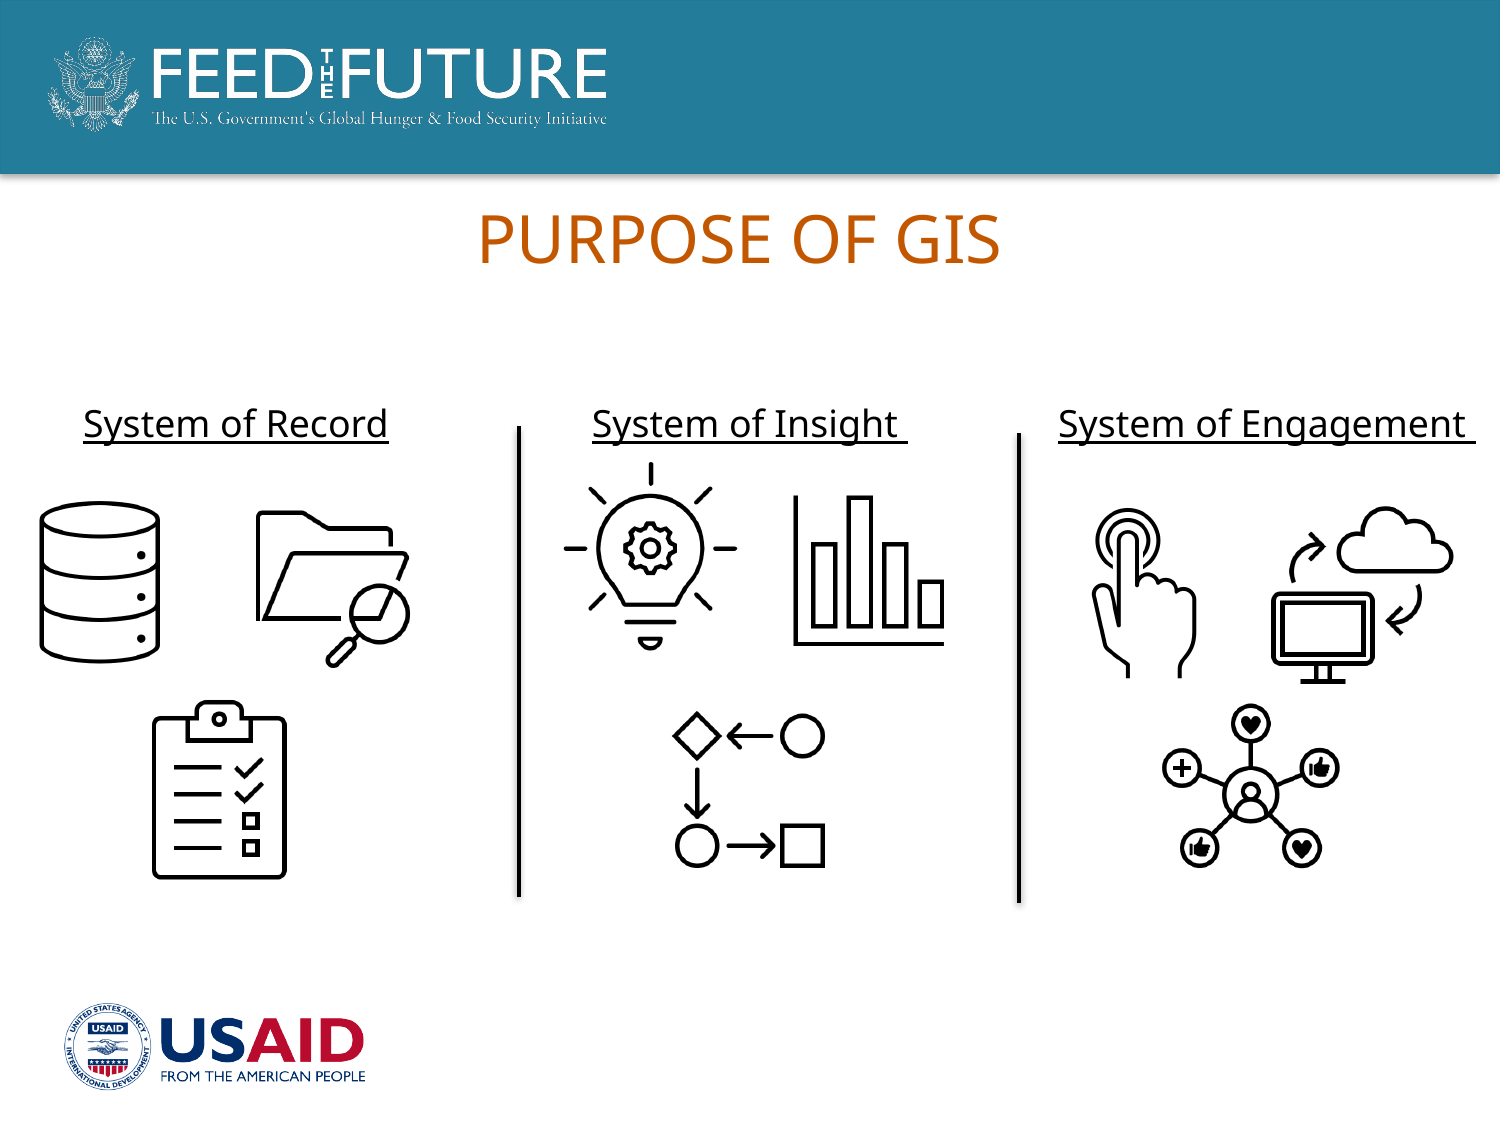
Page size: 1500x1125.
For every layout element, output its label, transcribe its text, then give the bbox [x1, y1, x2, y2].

text_box System of Engagement [1024, 387, 1500, 486]
text_box System of Record [0, 387, 479, 458]
picture [111, 472, 440, 898]
picture [547, 452, 756, 661]
list System of Insight [554, 387, 946, 437]
picture [1050, 490, 1469, 892]
title Purpose of GIS [73, 189, 1424, 288]
picture [640, 682, 856, 898]
picture [19, 974, 406, 1125]
picture [0, 480, 199, 680]
picture [762, 464, 975, 677]
